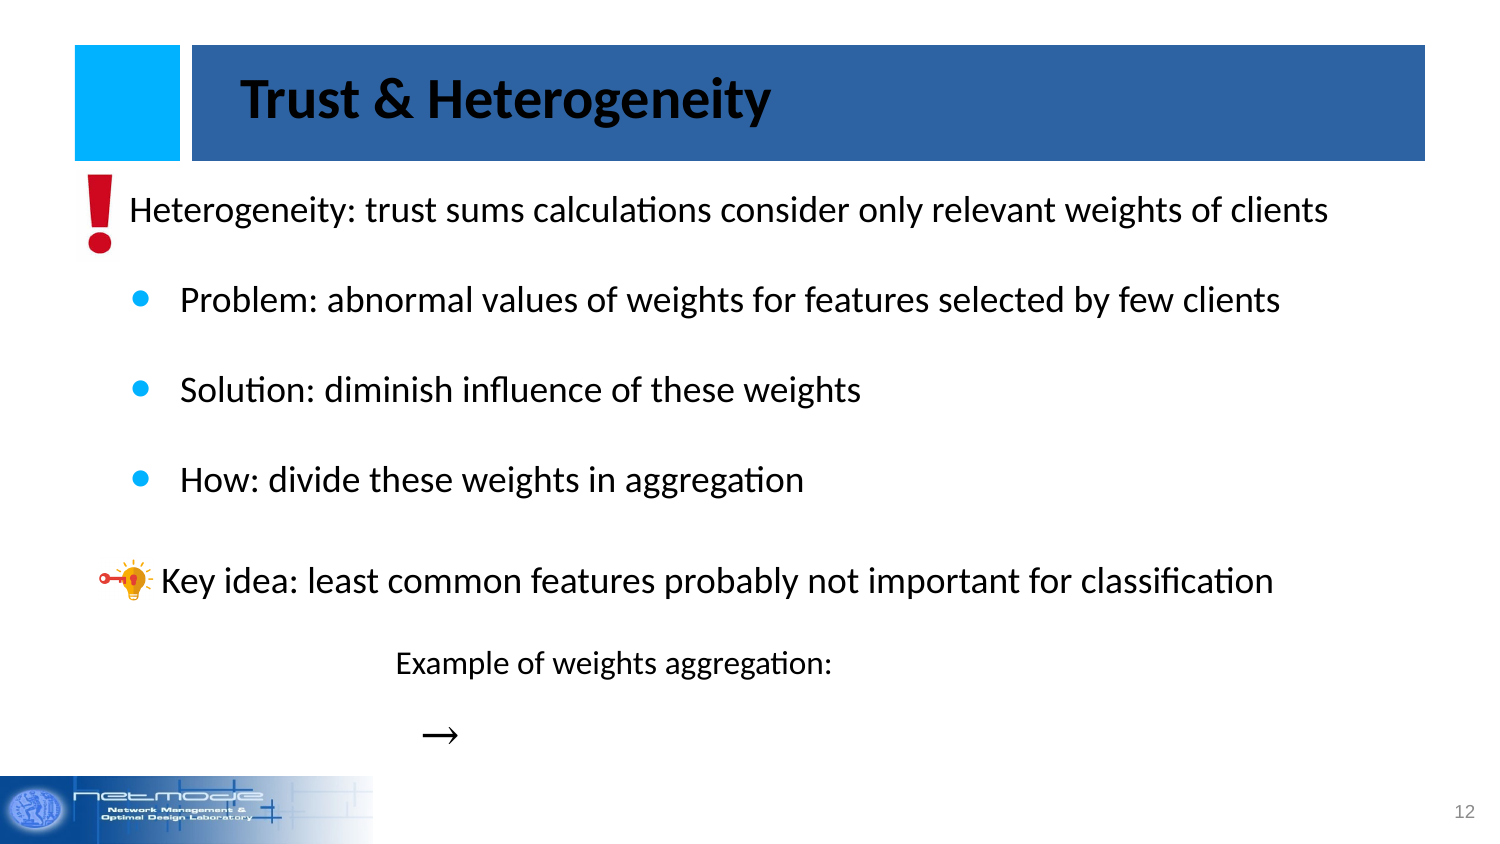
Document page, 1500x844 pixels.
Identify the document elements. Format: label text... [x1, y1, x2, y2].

picture [0, 776, 373, 844]
picture [97, 557, 154, 602]
slide_number 12 [1400, 779, 1491, 844]
picture [76, 165, 120, 262]
list Heterogeneity: trust sums calculations consider only relevant weights of clients Problem: abnormal values of weights for features selected by few clients Solution: diminish influence of these weights How: divide these weights in aggregation [90, 169, 1470, 570]
text_box Key idea: least common features probably not important for classification [146, 548, 1315, 609]
text_box Trust & Heterogeneity [74, 45, 1425, 161]
